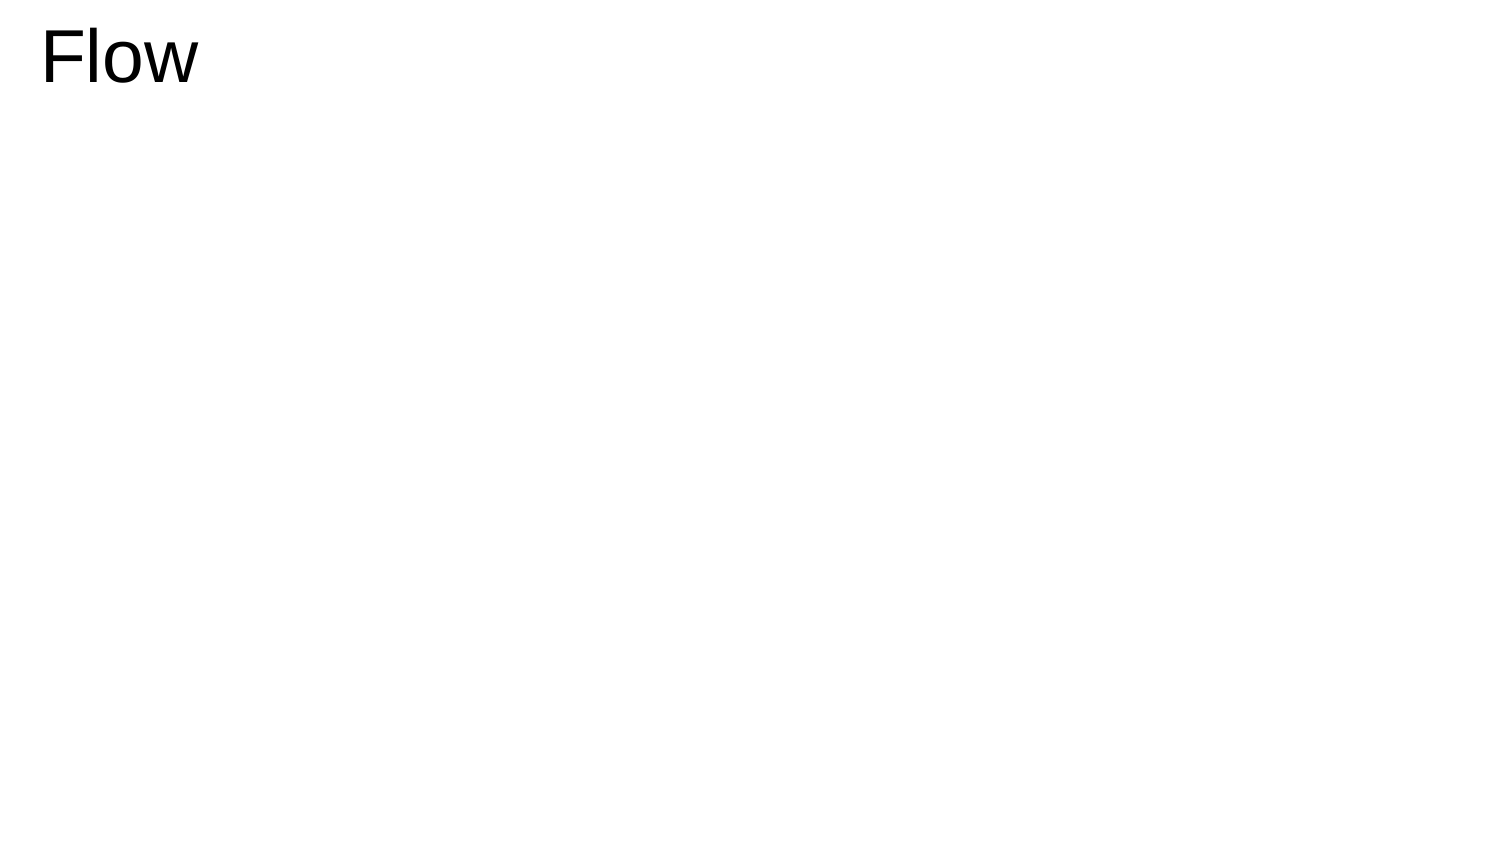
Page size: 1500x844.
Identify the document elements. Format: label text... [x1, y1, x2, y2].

title Flow [25, 64, 1423, 113]
